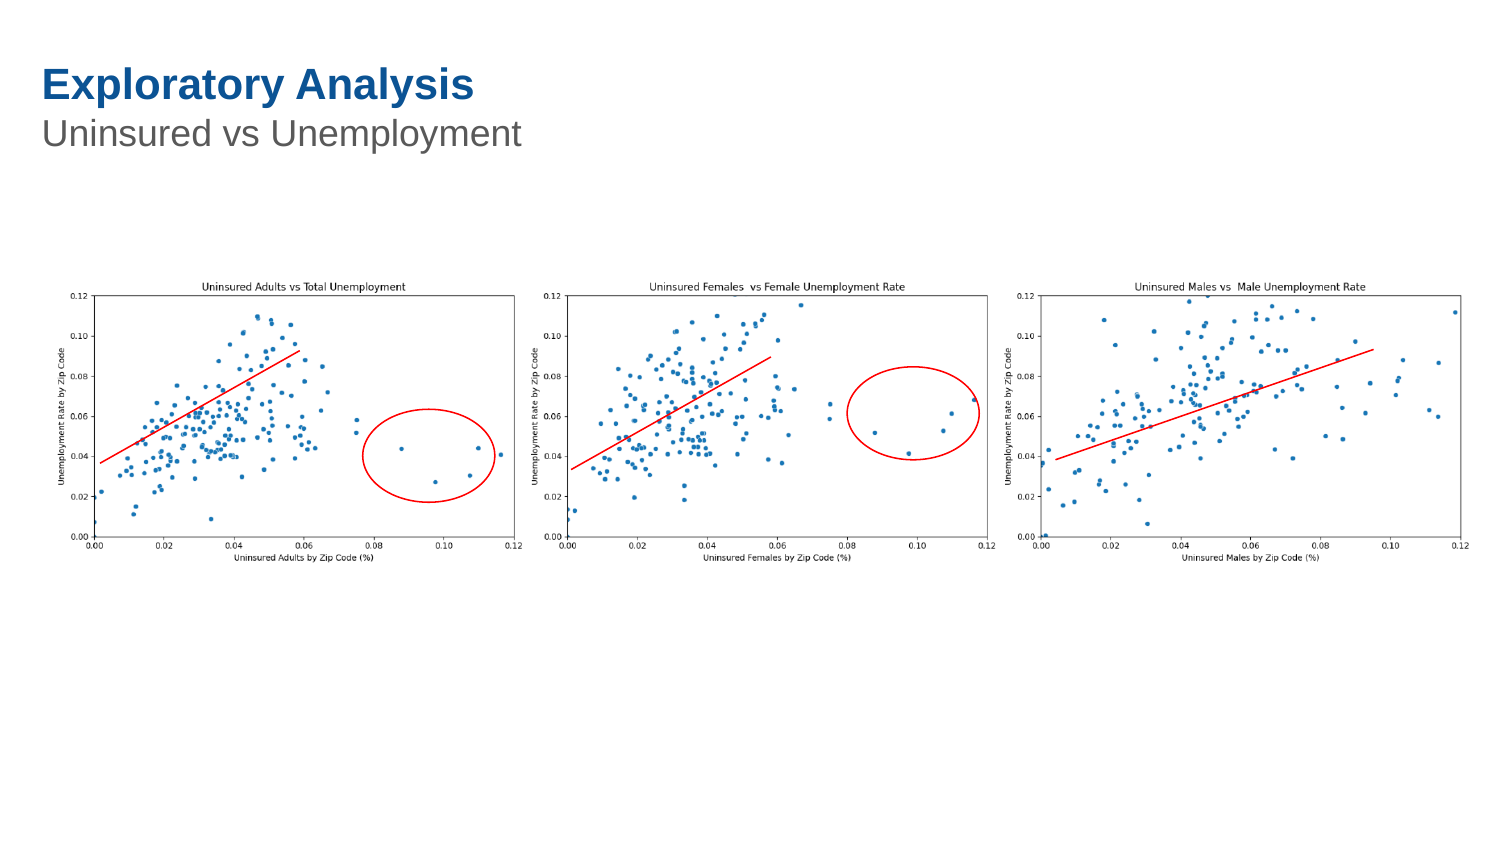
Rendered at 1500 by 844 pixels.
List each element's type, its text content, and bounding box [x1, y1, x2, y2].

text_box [1055, 349, 1374, 460]
picture [52, 275, 1475, 568]
text_box Exploratory Analysis Uninsured vs Unemployment [26, 41, 1500, 159]
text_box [570, 356, 772, 470]
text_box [99, 350, 300, 464]
